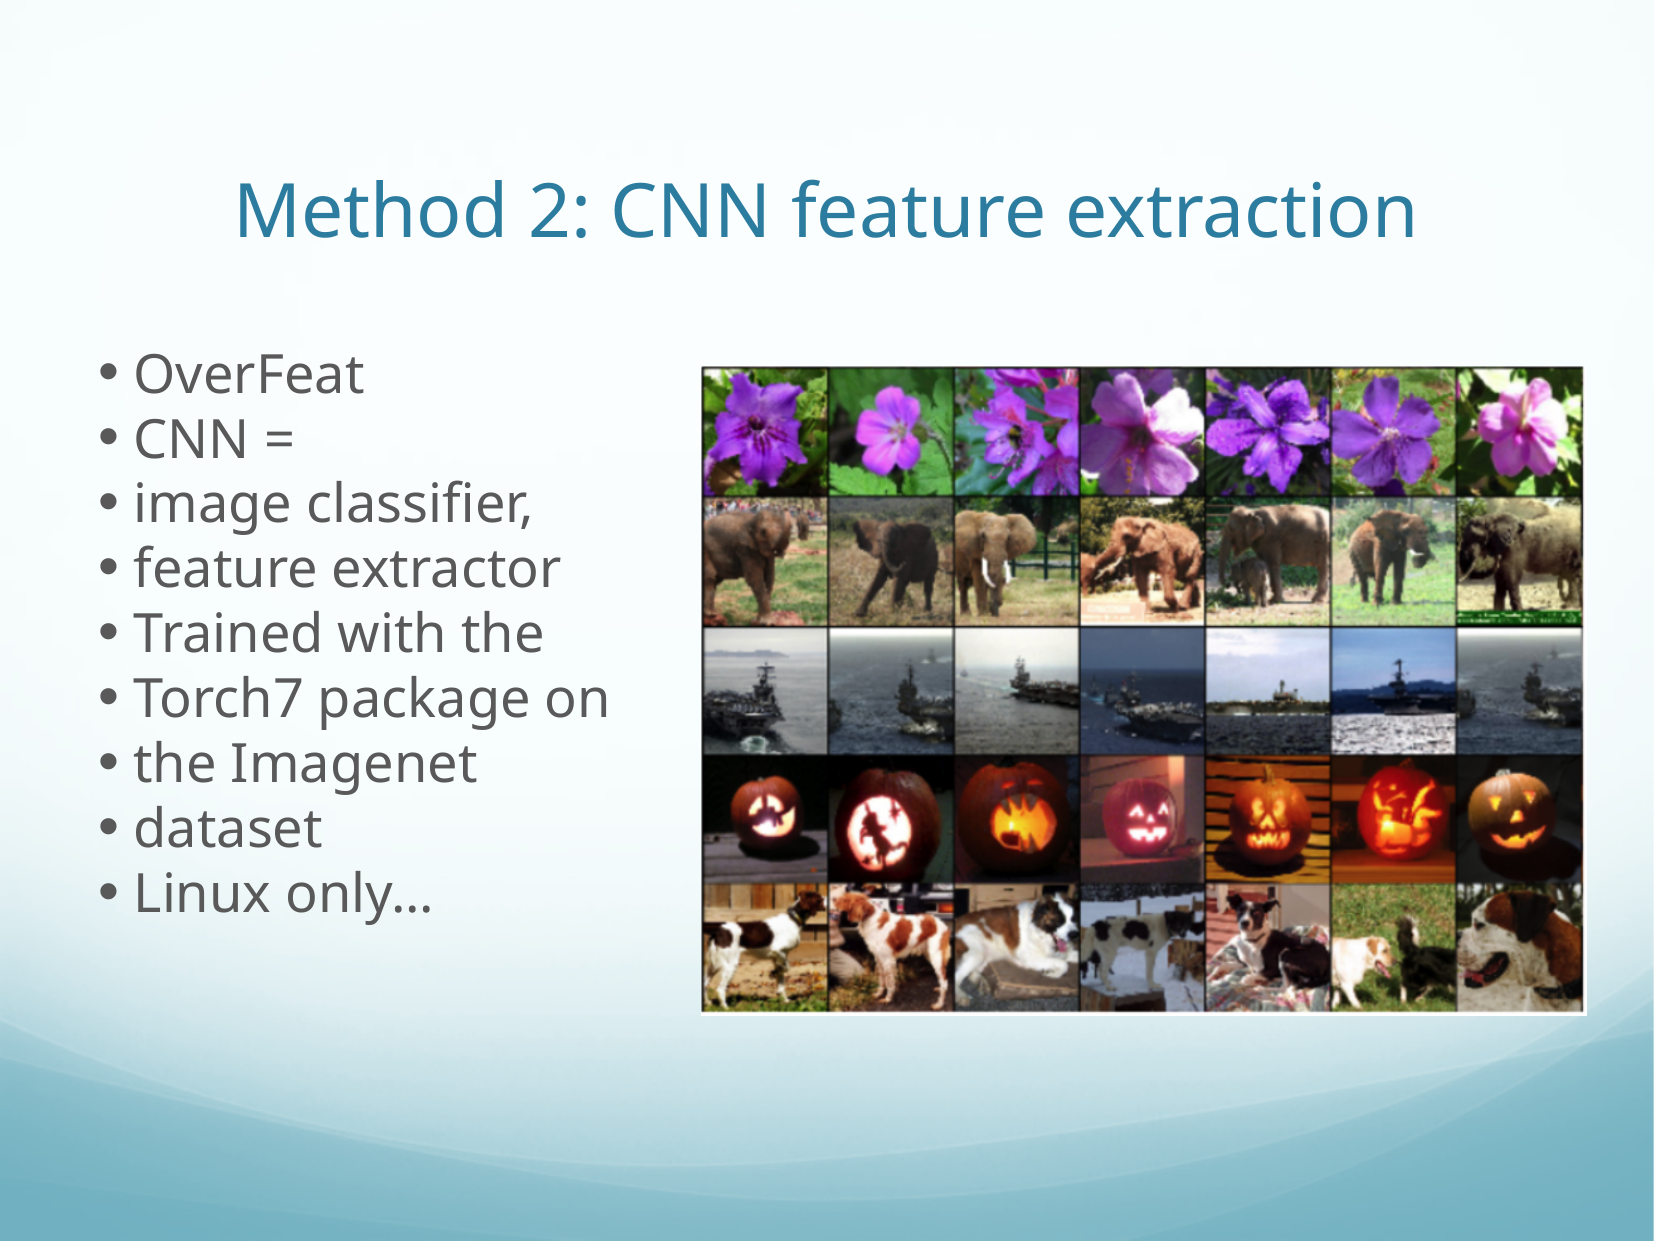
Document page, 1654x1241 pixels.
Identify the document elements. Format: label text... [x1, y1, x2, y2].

picture [0, 0, 1654, 1241]
text_box OverFeat CNN = image classifier, feature extractor Trained with the Torch7 package on the Imagenet dataset Linux only... [81, 330, 793, 1116]
text_box Method 2: CNN feature extraction [99, 19, 1554, 262]
